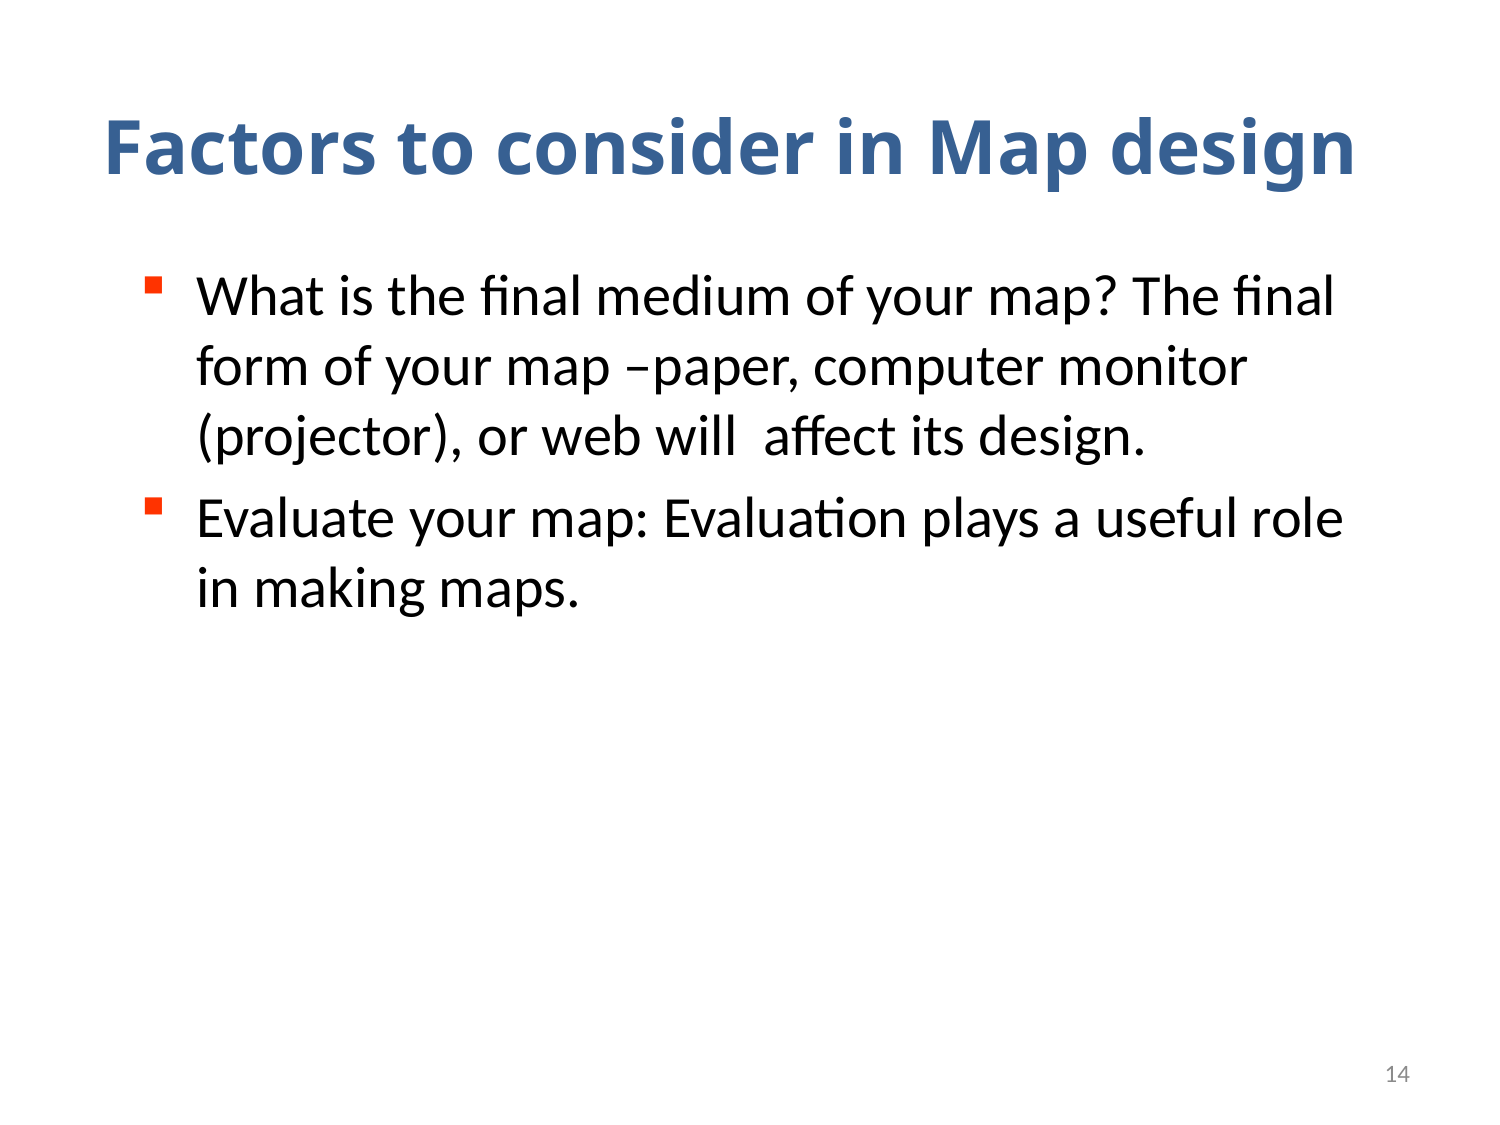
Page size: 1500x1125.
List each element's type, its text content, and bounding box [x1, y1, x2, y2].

slide_number 14 [1074, 1042, 1425, 1103]
text_box What is the final medium of your map? The final form of your map –paper, computer monitor (projector), or web will affect its design. Evaluate your map: Evaluation plays a useful role in making maps. [124, 249, 1388, 888]
text_box Factors to consider in Map design [87, 94, 1450, 195]
